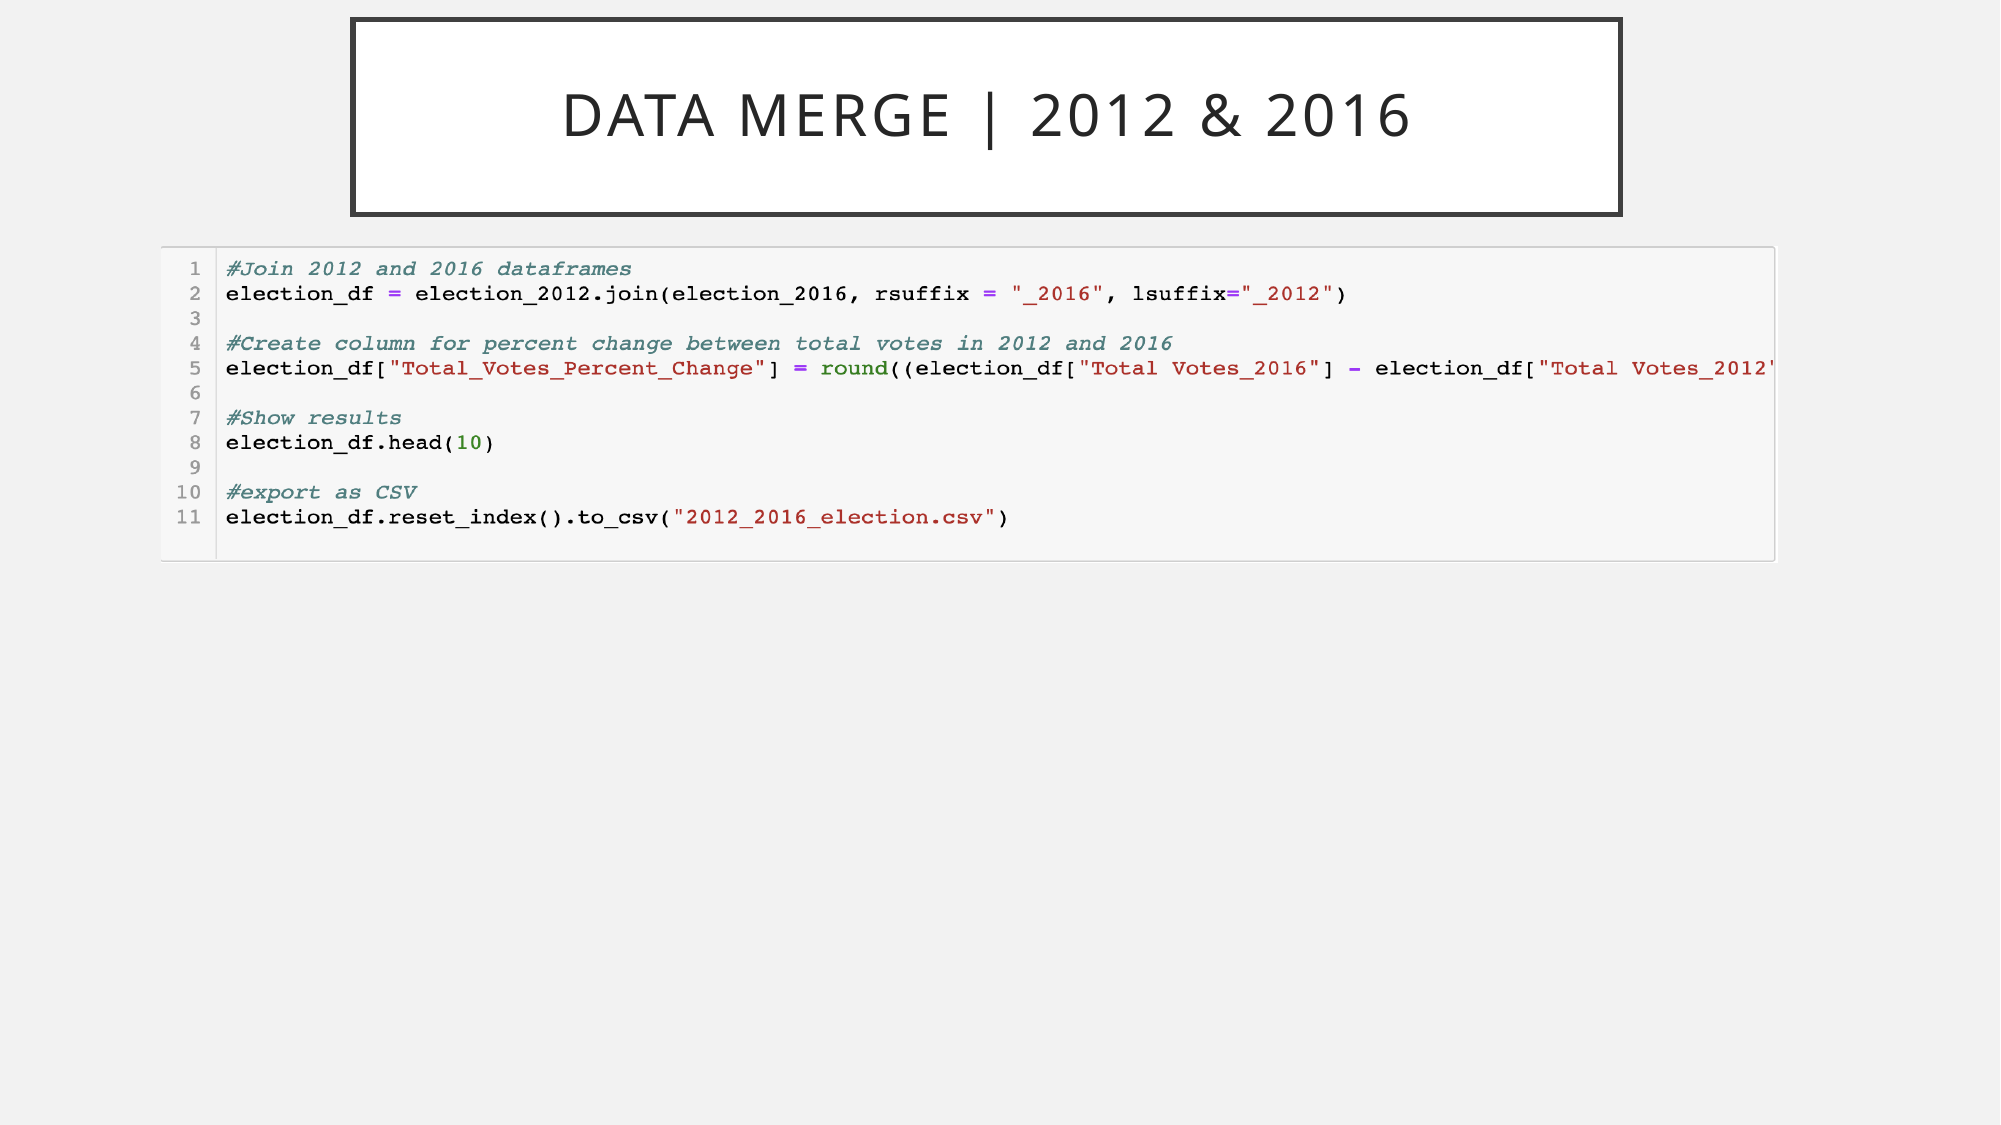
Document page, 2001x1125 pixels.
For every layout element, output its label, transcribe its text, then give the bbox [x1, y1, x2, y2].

title Data Merge | 2012 & 2016 [350, 17, 1623, 217]
picture [161, 246, 1778, 563]
